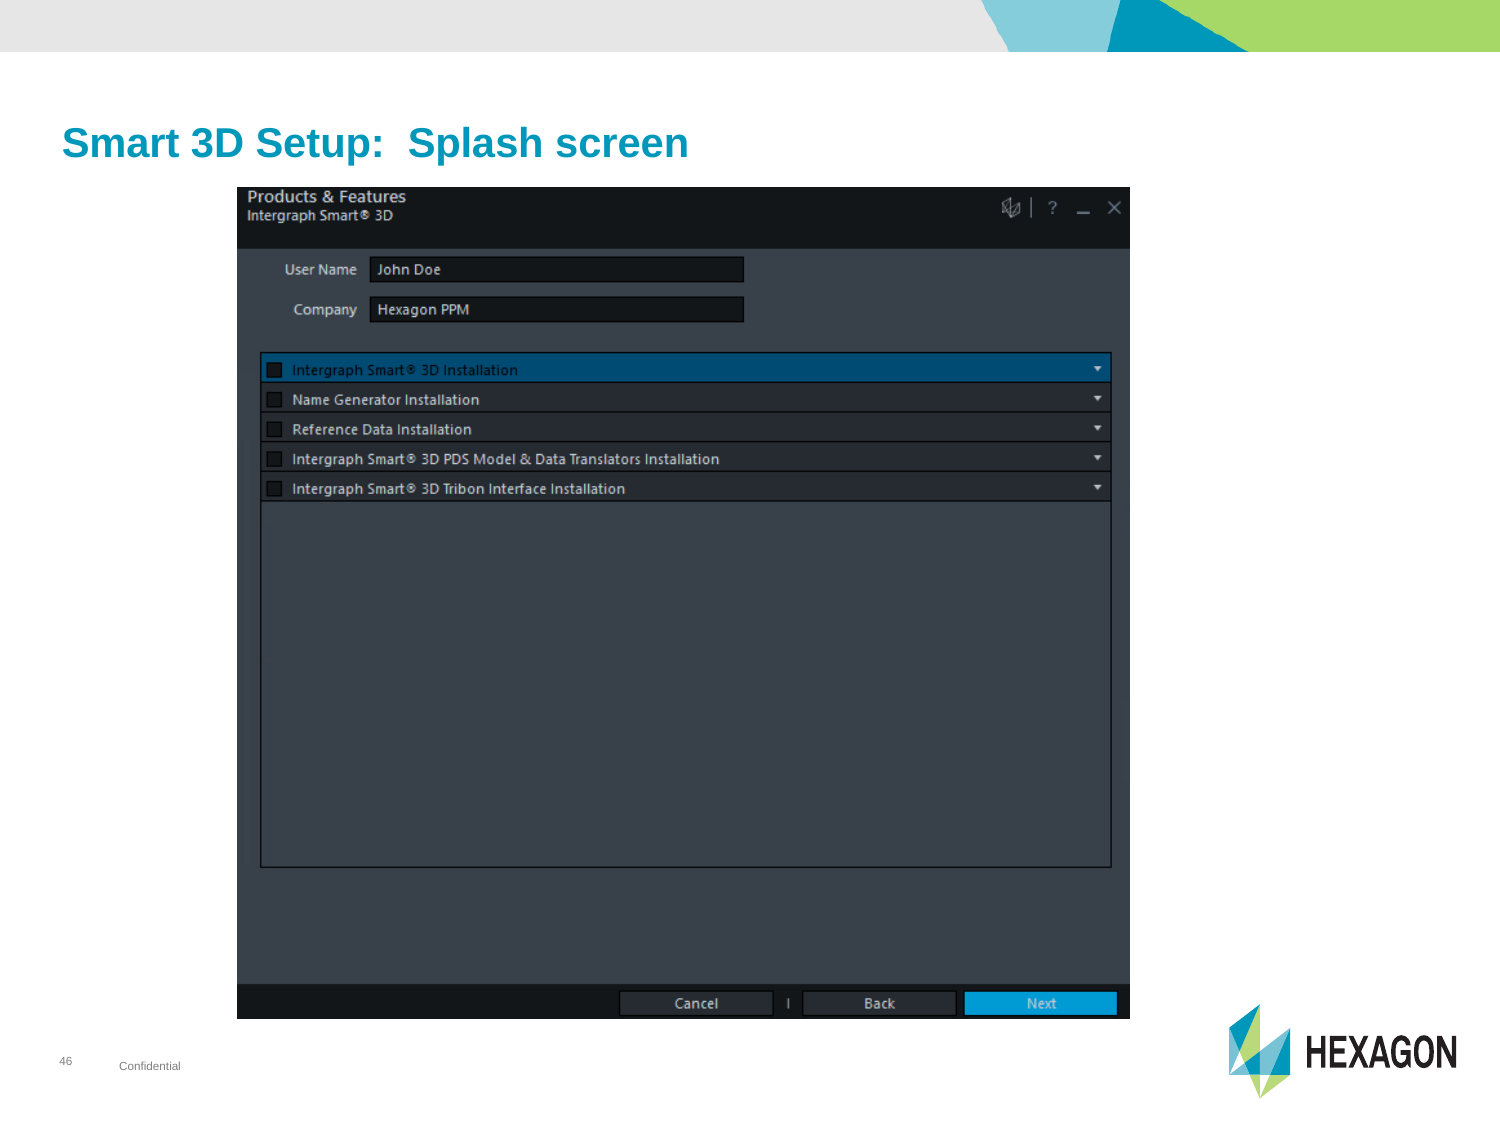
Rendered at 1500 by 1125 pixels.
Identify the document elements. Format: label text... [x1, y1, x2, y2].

picture [0, 0, 1119, 52]
title Smart 3D Setup: Splash screen [46, 106, 1456, 188]
picture [1162, 0, 1500, 52]
picture [237, 187, 1130, 1019]
